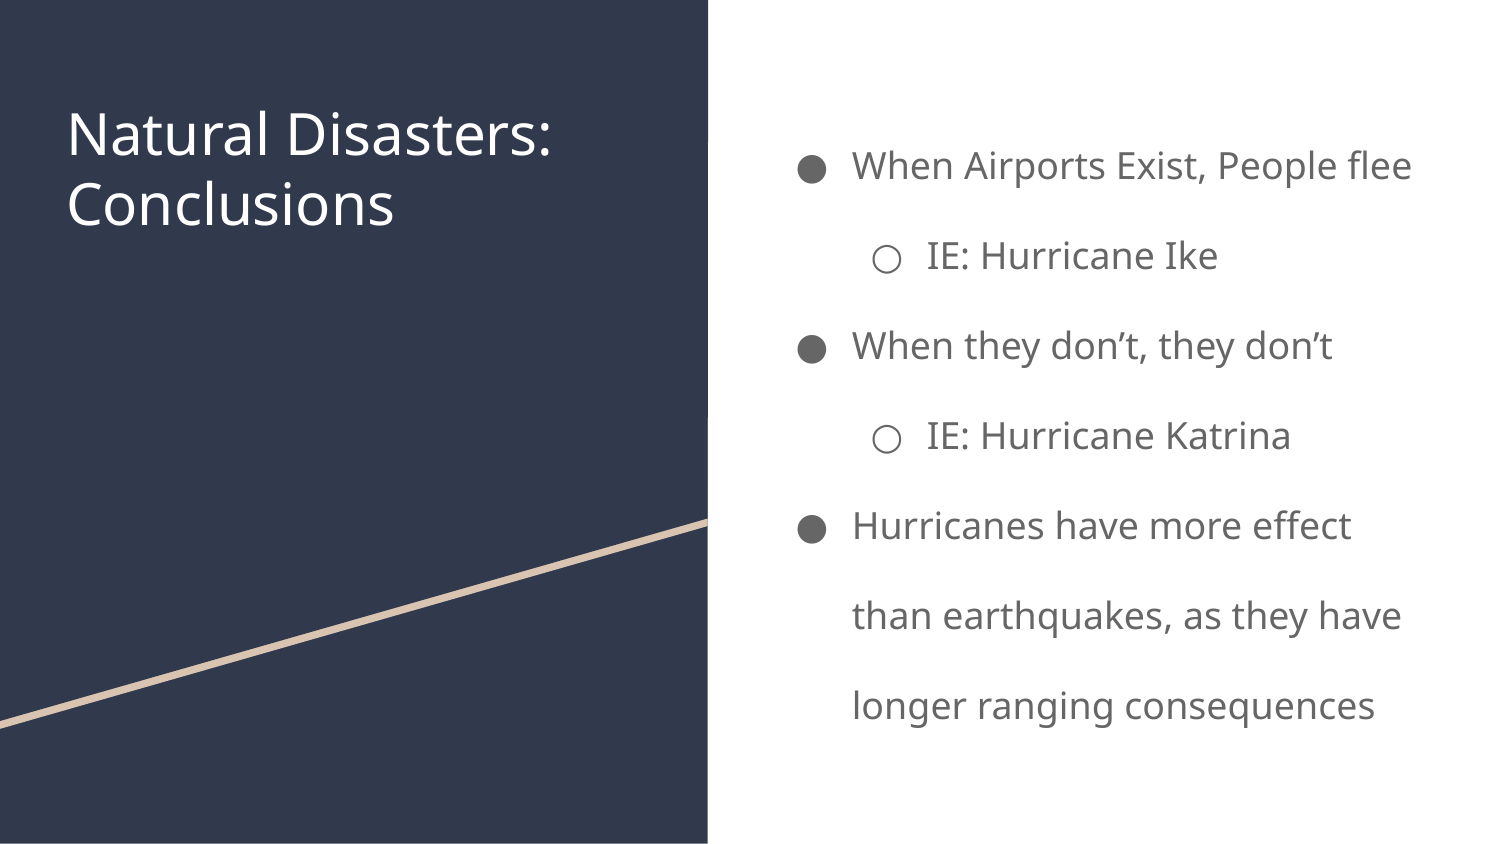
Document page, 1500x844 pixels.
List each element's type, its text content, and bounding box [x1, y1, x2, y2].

list When Airports Exist, People flee IE: Hurricane Ike When they don’t, they don’t IE: Hurricane Katrina Hurricanes have more effect than earthquakes, as they have longer ranging consequences [761, 82, 1446, 755]
title Natural Disasters: Conclusions [51, 82, 660, 494]
